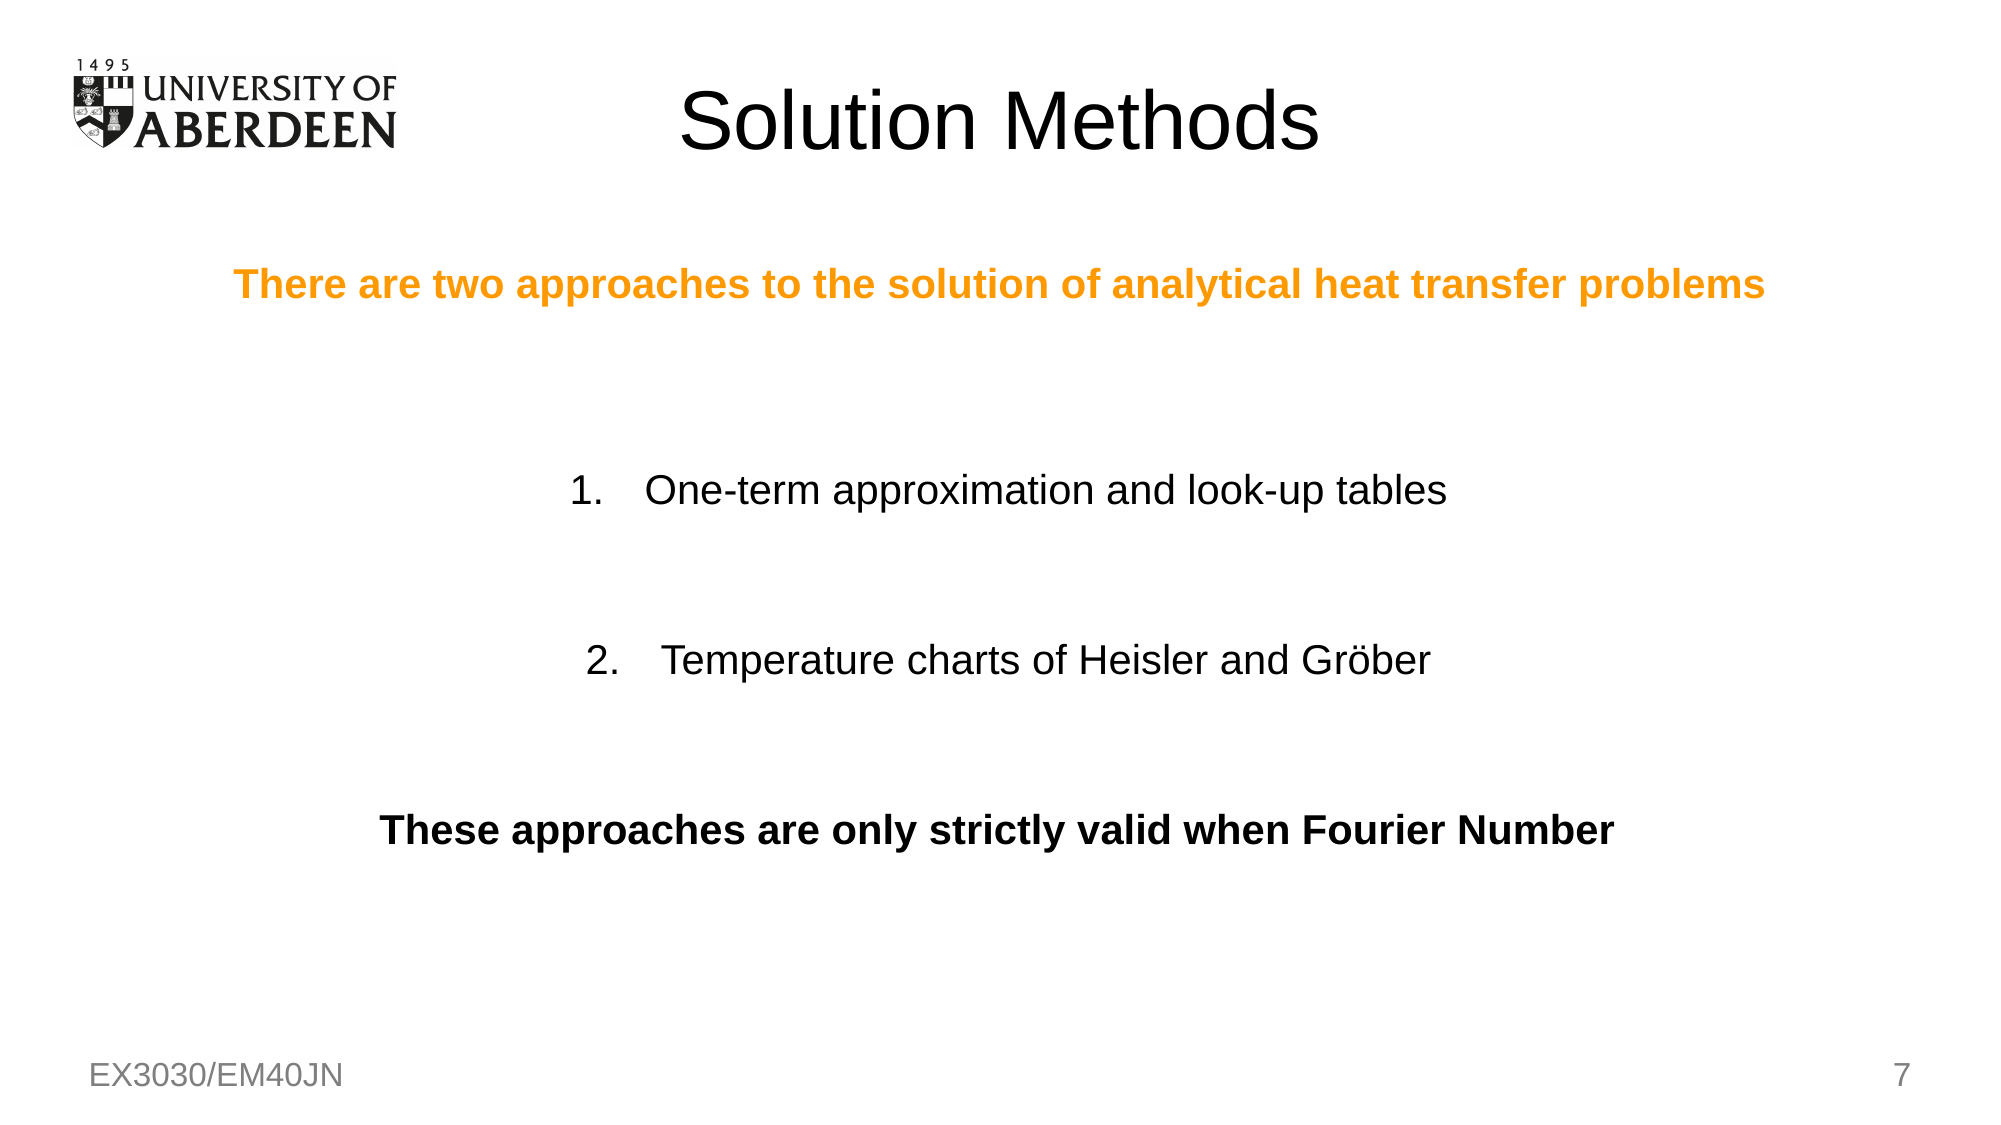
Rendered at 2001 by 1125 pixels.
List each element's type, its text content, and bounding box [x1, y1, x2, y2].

title Solution Methods [0, 59, 2000, 176]
text_box There are two approaches to the solution of analytical heat transfer problems [173, 249, 1827, 316]
text_box EX3030/EM40JN [73, 1042, 802, 1103]
slide_number 7 [1476, 1042, 1927, 1103]
text_box One-term approximation and look-up tables Temperature charts of Heisler and Gröber These approaches are only strictly valid when Fourier Number [235, 445, 1783, 860]
picture [73, 58, 397, 148]
